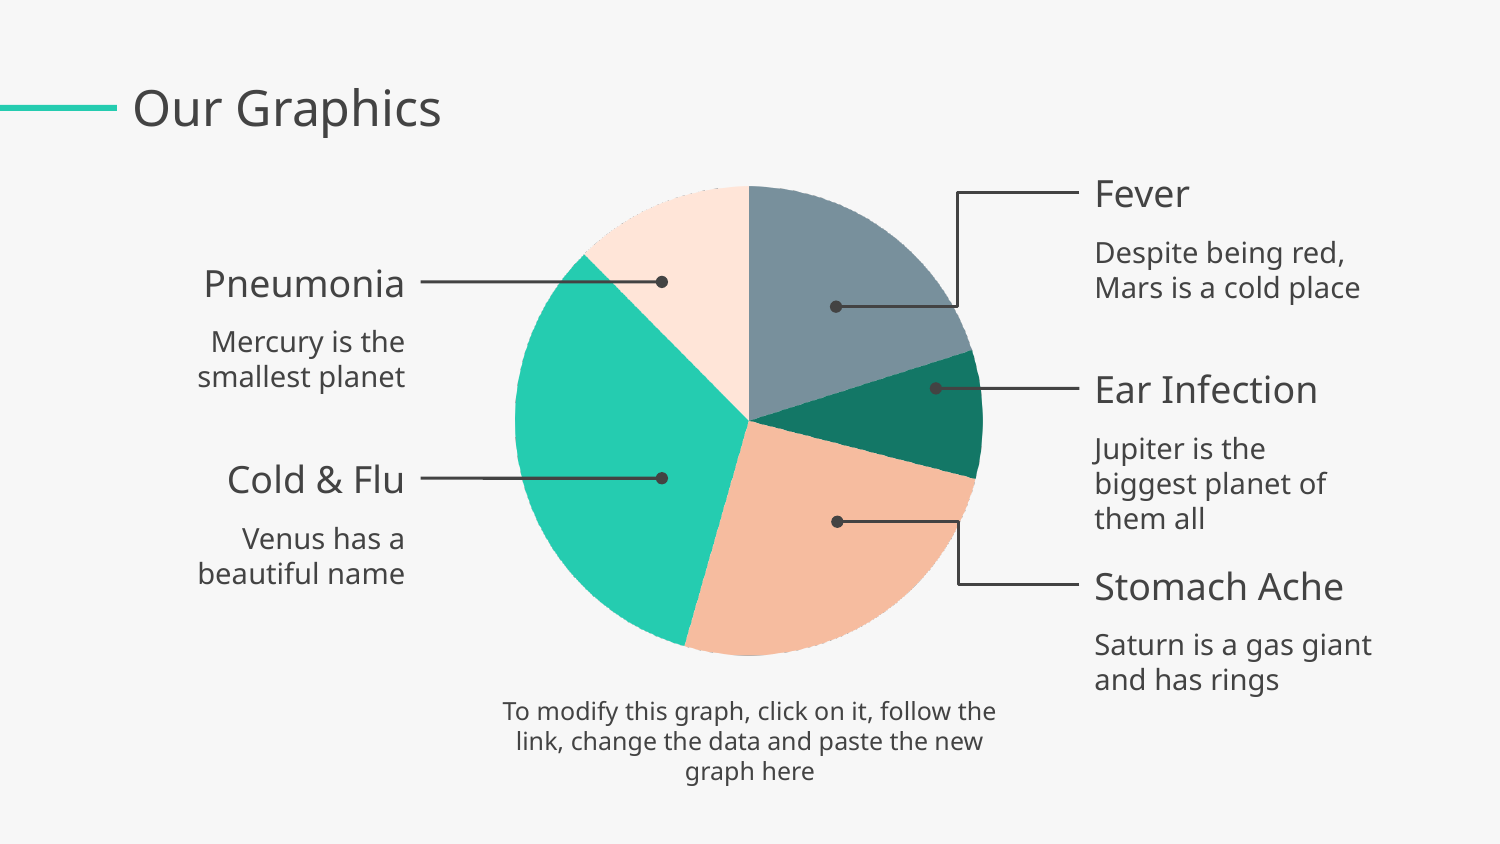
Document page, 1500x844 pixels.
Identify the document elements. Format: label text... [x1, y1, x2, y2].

subtitle Jupiter is the biggest planet of them all [1079, 415, 1391, 510]
subtitle Despite being red, Mars is a cold place [1082, 218, 1391, 313]
subtitle Saturn is a gas giant and has rings [1079, 611, 1391, 706]
picture [494, 160, 1006, 681]
title Pneumonia [109, 244, 421, 308]
title Cold & Flu [109, 441, 421, 505]
text_box To modify this graph, click on it, follow the link, change the data and paste the new graph here [479, 680, 1021, 762]
title Stomach Ache [1079, 547, 1391, 611]
subtitle Mercury is the smallest planet [109, 308, 421, 403]
title Ear Infection [1079, 351, 1391, 415]
title Our Graphics [117, 61, 1436, 155]
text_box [837, 521, 1080, 585]
title Fever [1079, 154, 1391, 218]
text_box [835, 191, 1080, 307]
subtitle Venus has a beautiful name [109, 505, 421, 599]
